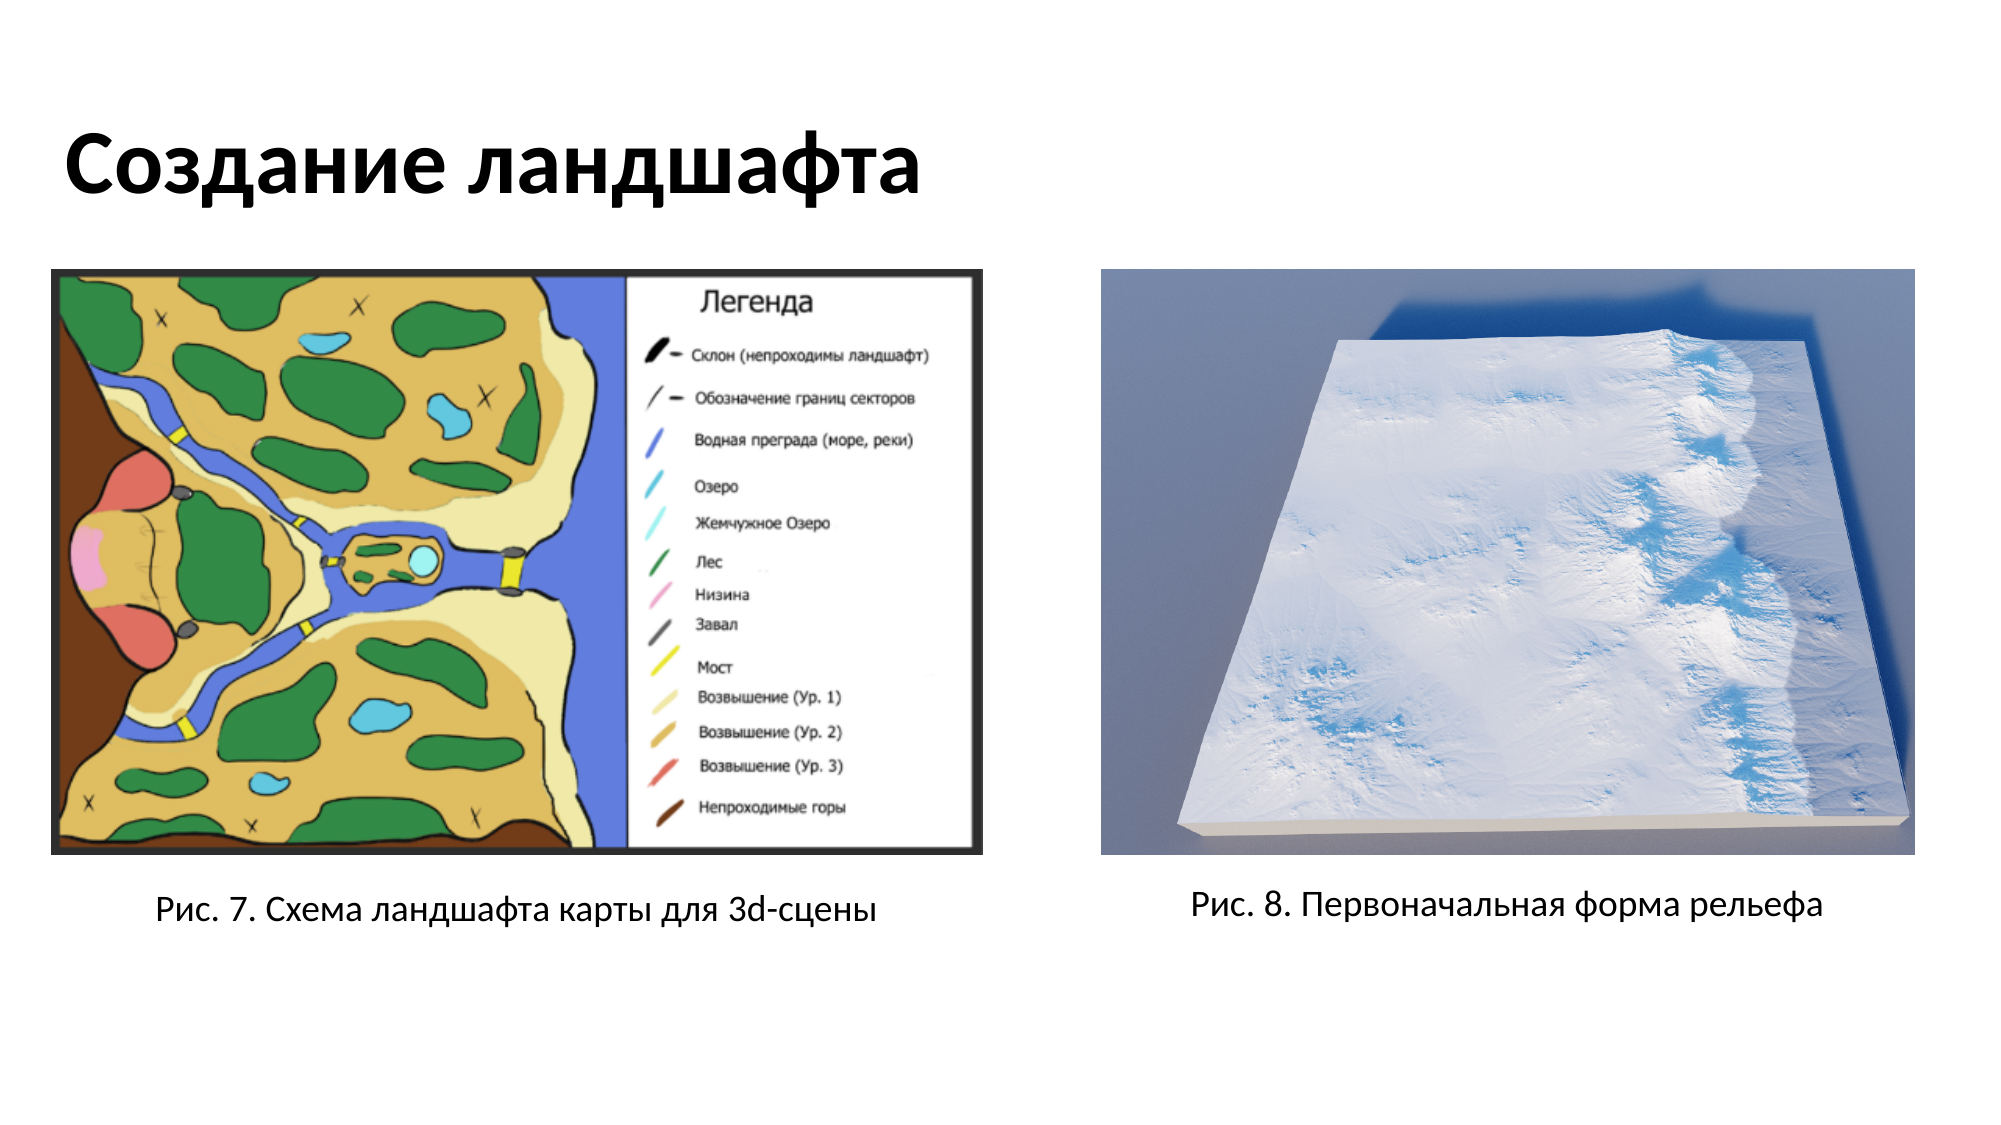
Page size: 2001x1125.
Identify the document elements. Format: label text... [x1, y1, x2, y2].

text_box Создание ландшафта [50, 120, 1915, 208]
text_box Рис. 8. Первоначальная форма рельефа [1101, 871, 1915, 932]
picture [51, 269, 983, 855]
picture [1100, 269, 1915, 855]
text_box Рис. 7. Схема ландшафта карты для 3d-сцены [50, 877, 983, 937]
